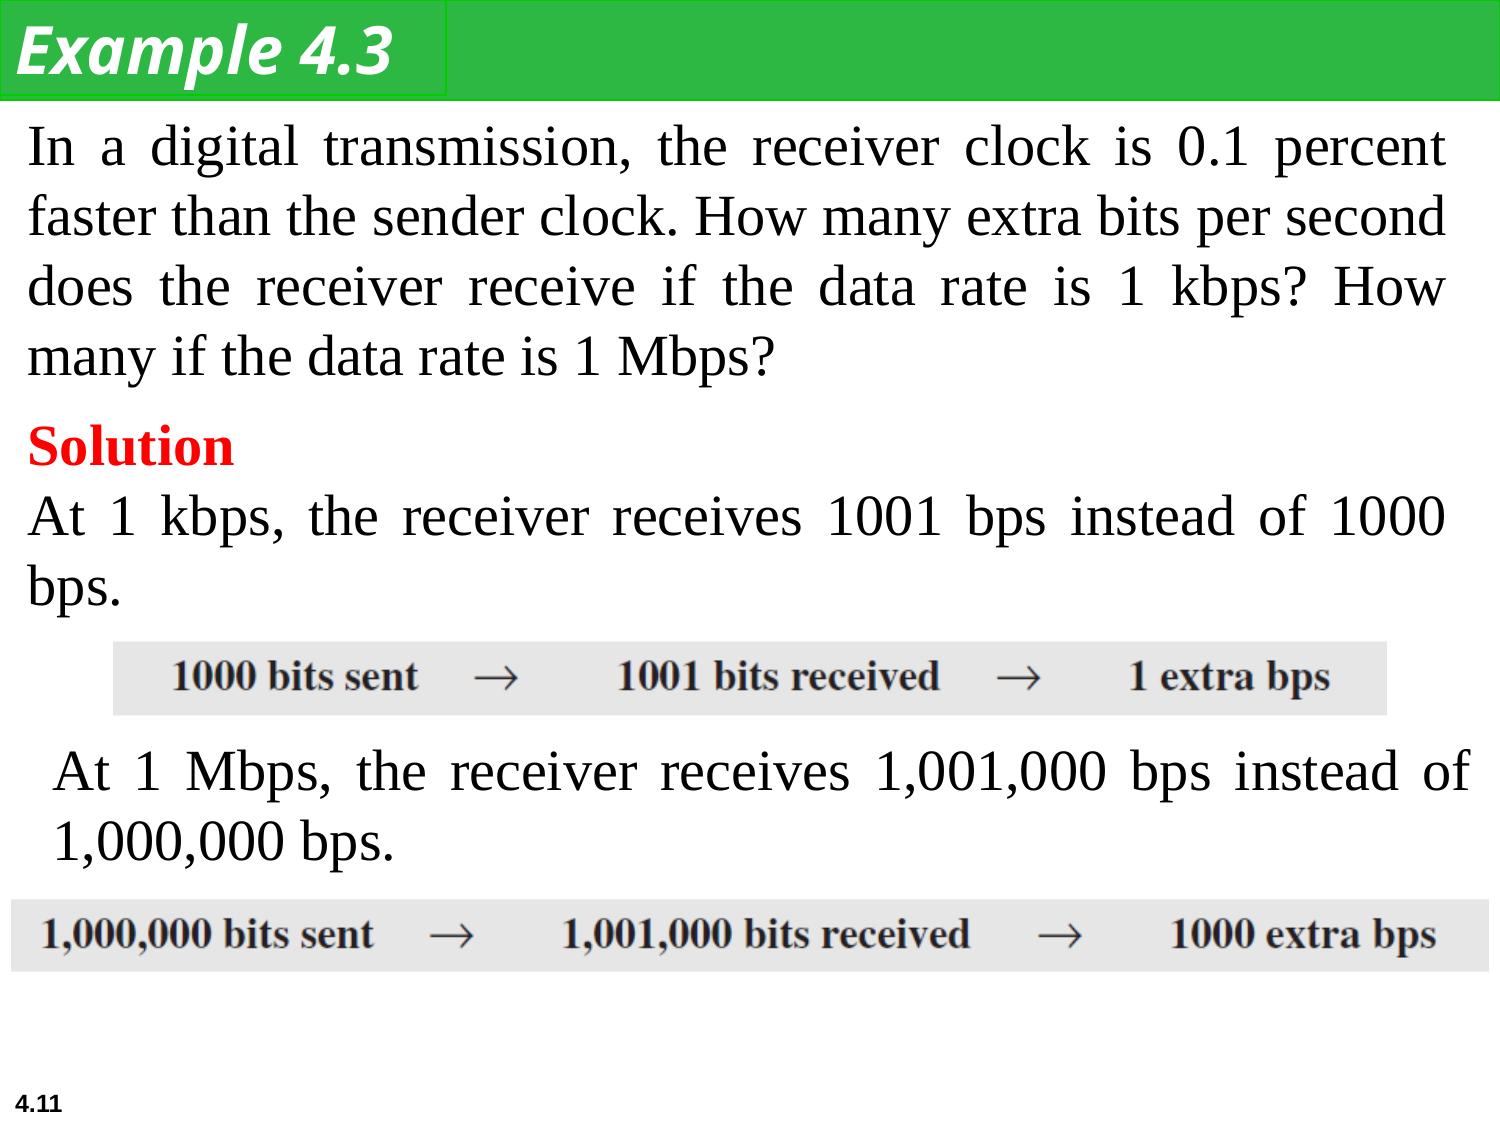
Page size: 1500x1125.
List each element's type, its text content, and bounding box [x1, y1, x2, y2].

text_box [0, 0, 1500, 101]
text_box 4.11 [0, 1049, 313, 1125]
picture [11, 887, 1489, 983]
picture [112, 612, 1387, 726]
text_box Solution At 1 kbps, the receiver receives 1001 bps instead of 1000 bps. [12, 399, 1463, 625]
text_box In a digital transmission, the receiver clock is 0.1 percent faster than the sender clock. How many extra bits per second does the receiver receive if the data rate is 1 kbps? How many if the data rate is 1 Mbps? [12, 109, 1463, 395]
text_box At 1 Mbps, the receiver receives 1,001,000 bps instead of 1,000,000 bps. [37, 724, 1488, 880]
